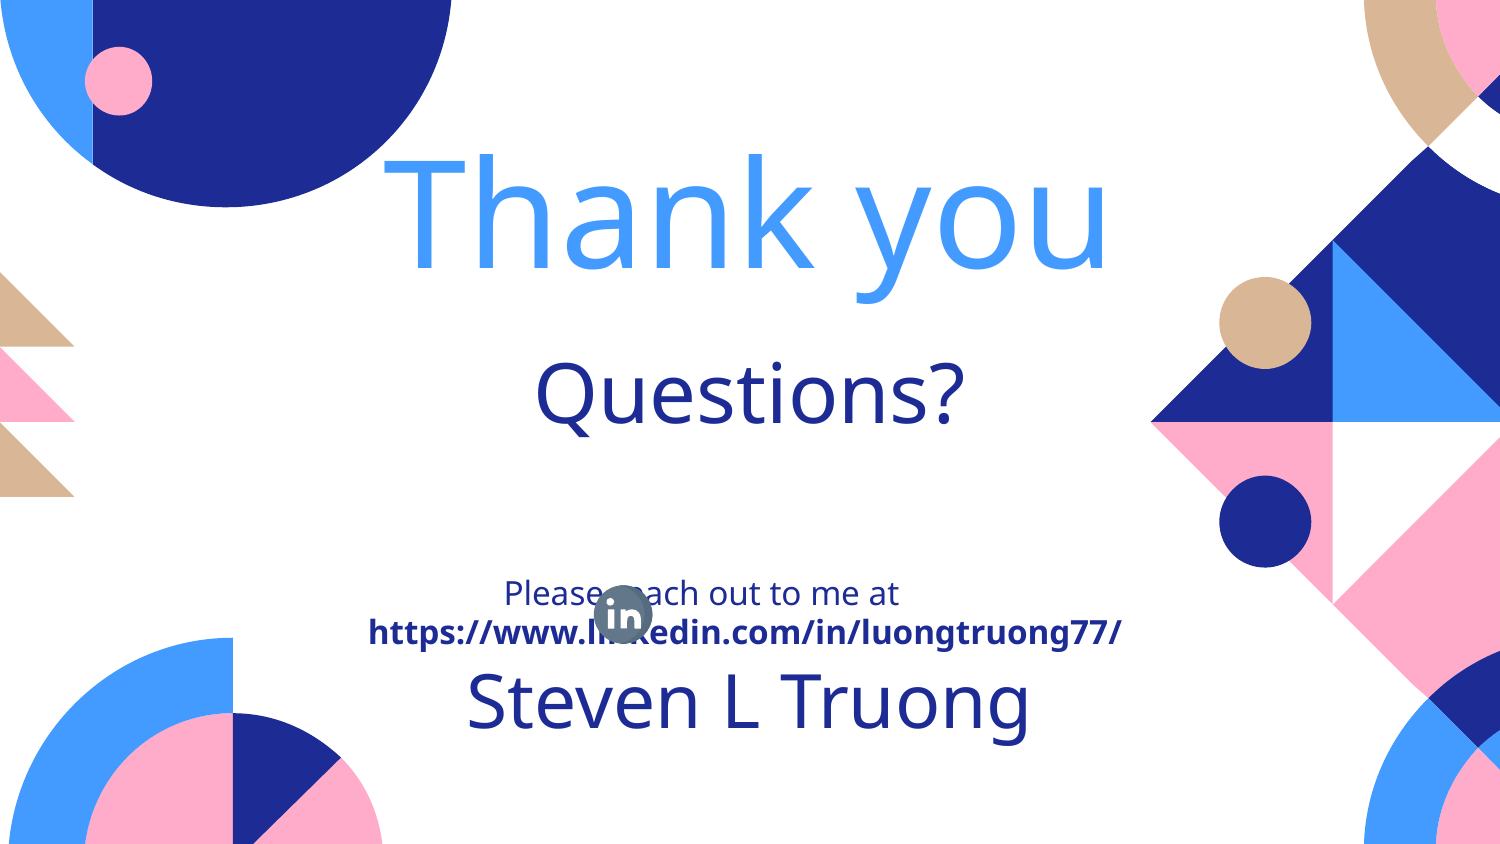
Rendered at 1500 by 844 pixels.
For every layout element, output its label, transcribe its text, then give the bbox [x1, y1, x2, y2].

title Steven L Truong [290, 657, 1210, 813]
text_box Questions? [290, 276, 1210, 504]
title Thank you [234, 122, 1266, 314]
subtitle Please reach out to me at https://www.linkedin.com/in/luongtruong77/ [234, 566, 1266, 657]
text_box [593, 585, 654, 644]
